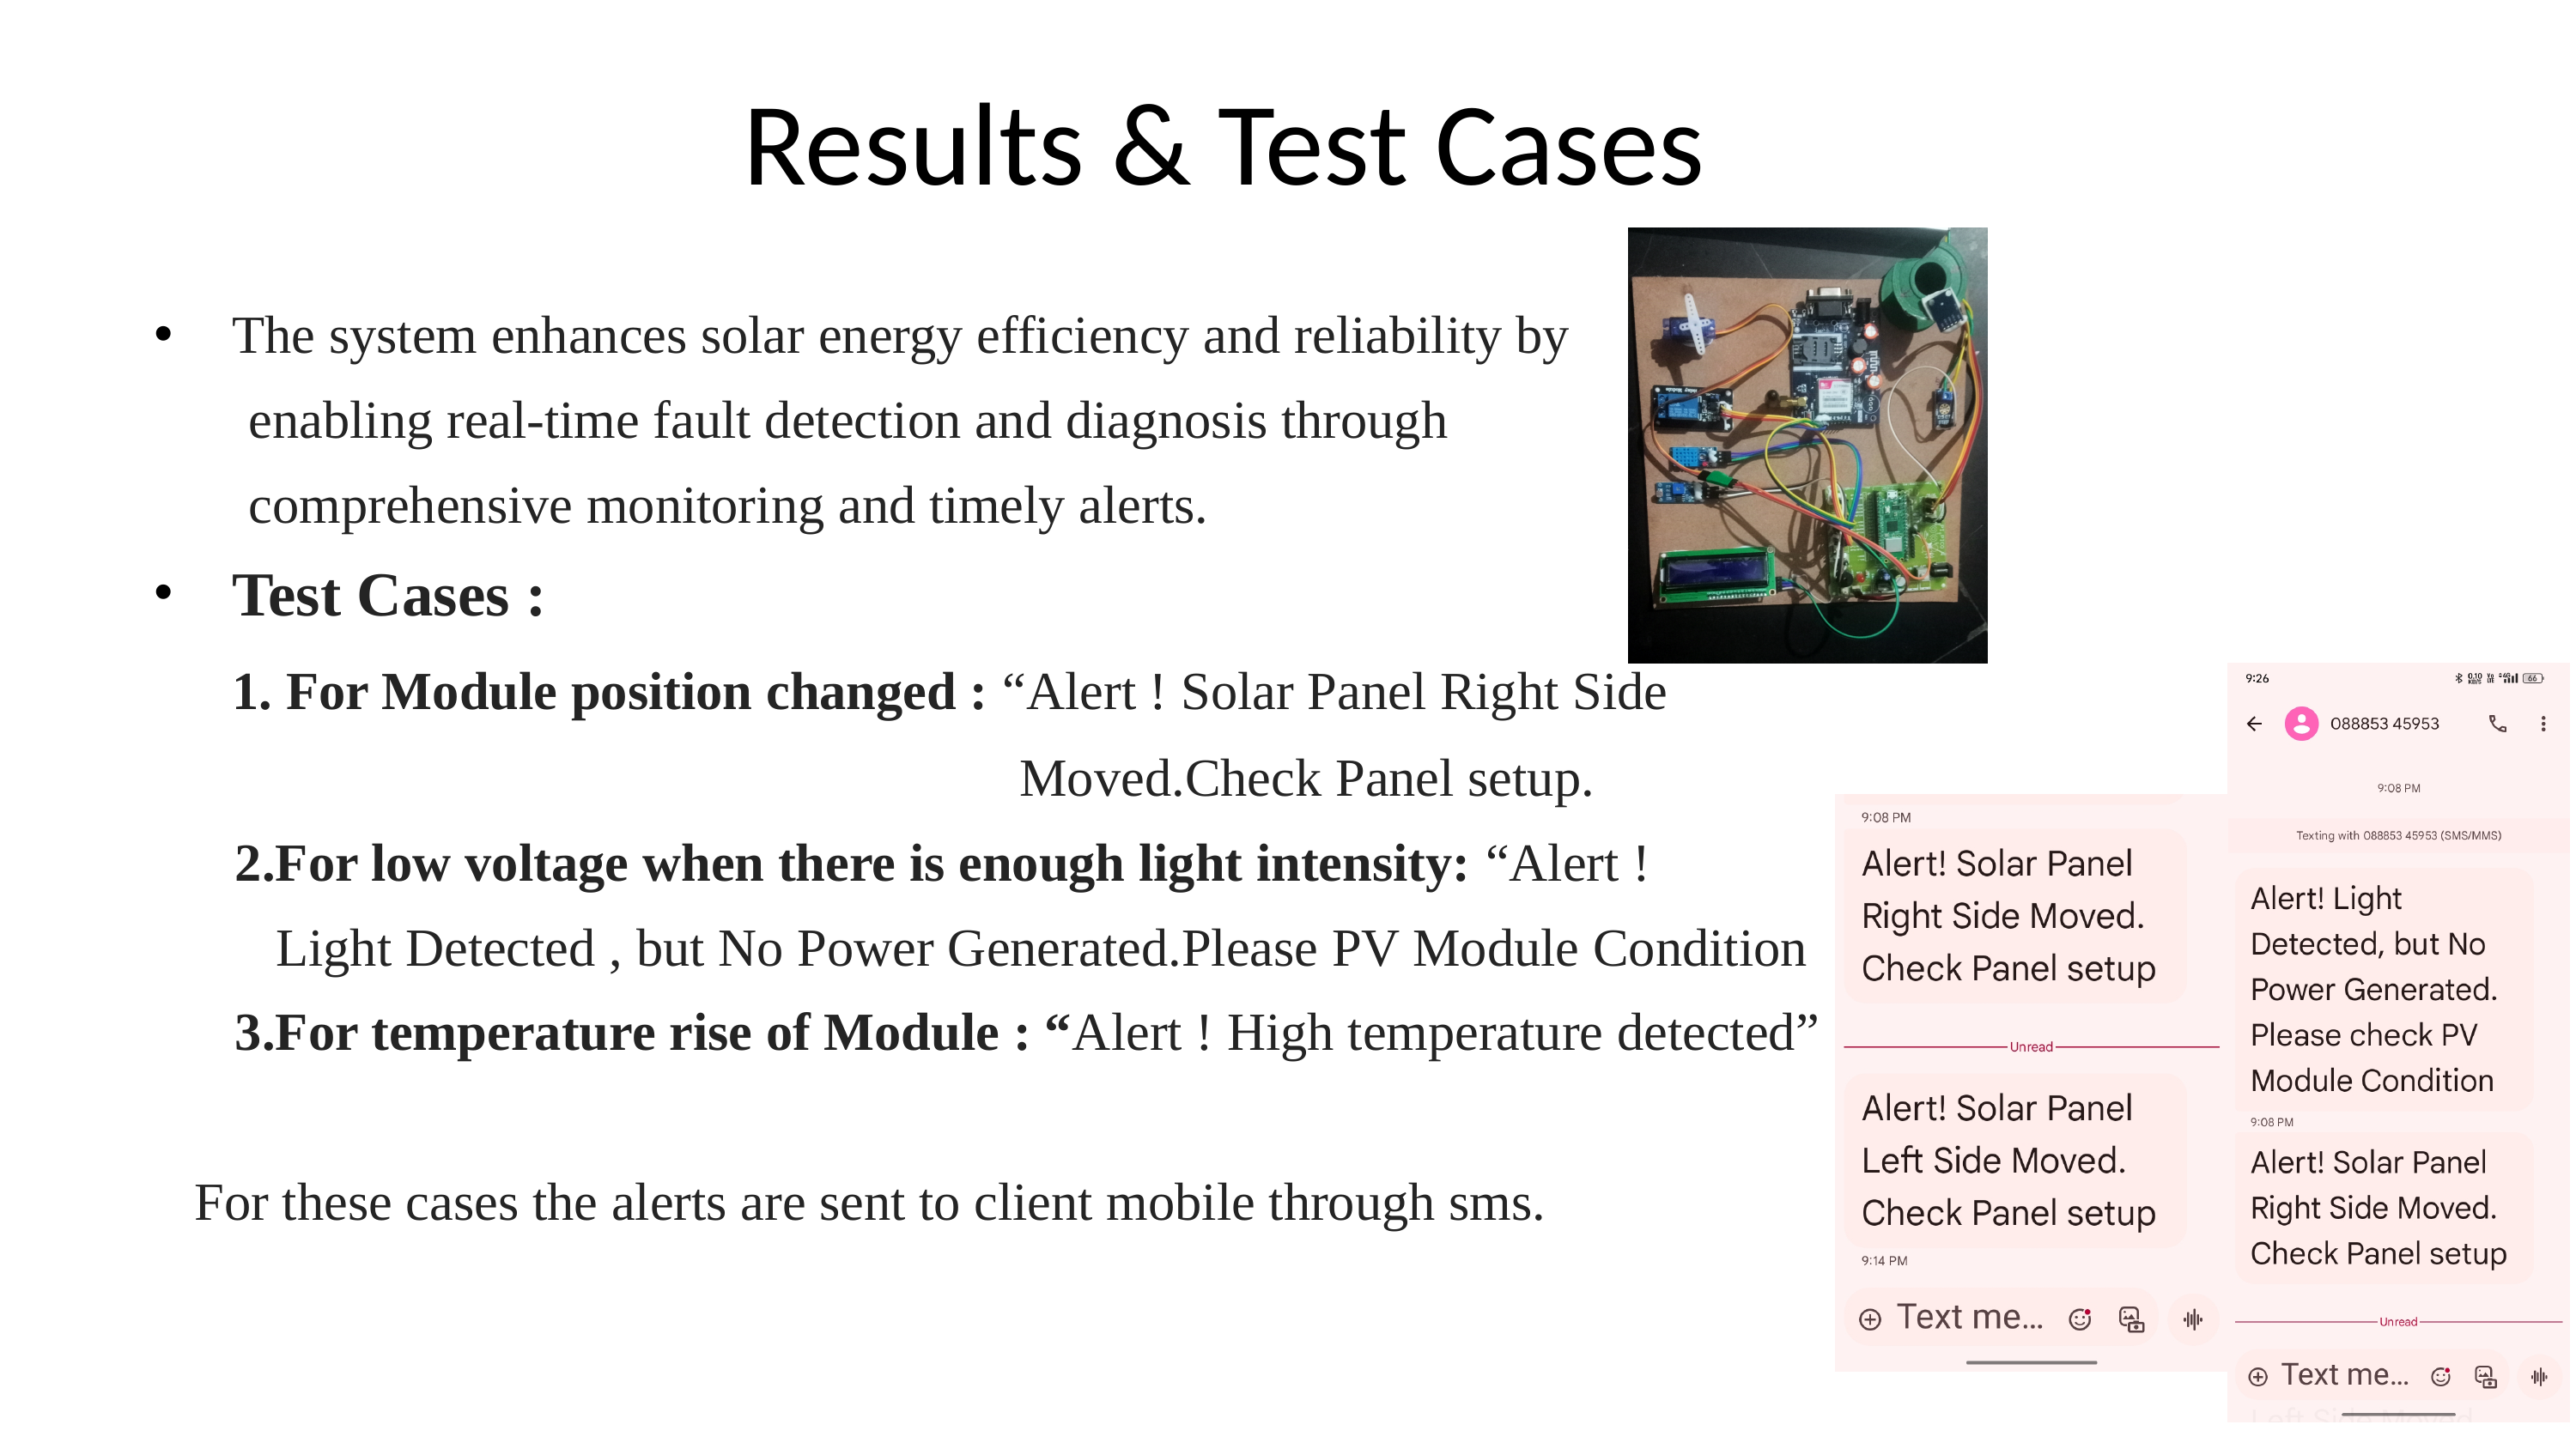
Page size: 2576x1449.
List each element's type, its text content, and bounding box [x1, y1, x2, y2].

picture [1835, 663, 2570, 1422]
list The system enhances solar energy efficiency and reliability by enabling real-time fault detection and diagnosis through comprehensive monitoring and timely alerts. Test Cases : 1. For Module position changed : “Alert ! Solar Panel Right Side Moved.Check Panel setup. 2.For low voltage when there is enough light intensity: “Alert ! Light Detected , but No Power Generated.Please PV Module Condition 3.For temperature rise of Module : “Alert ! High temperature detected” For these cases the alerts are sent to client mobile through sms. [154, 215, 2399, 1349]
title Results & Test Cases [154, 76, 2399, 215]
picture [1627, 227, 1988, 664]
